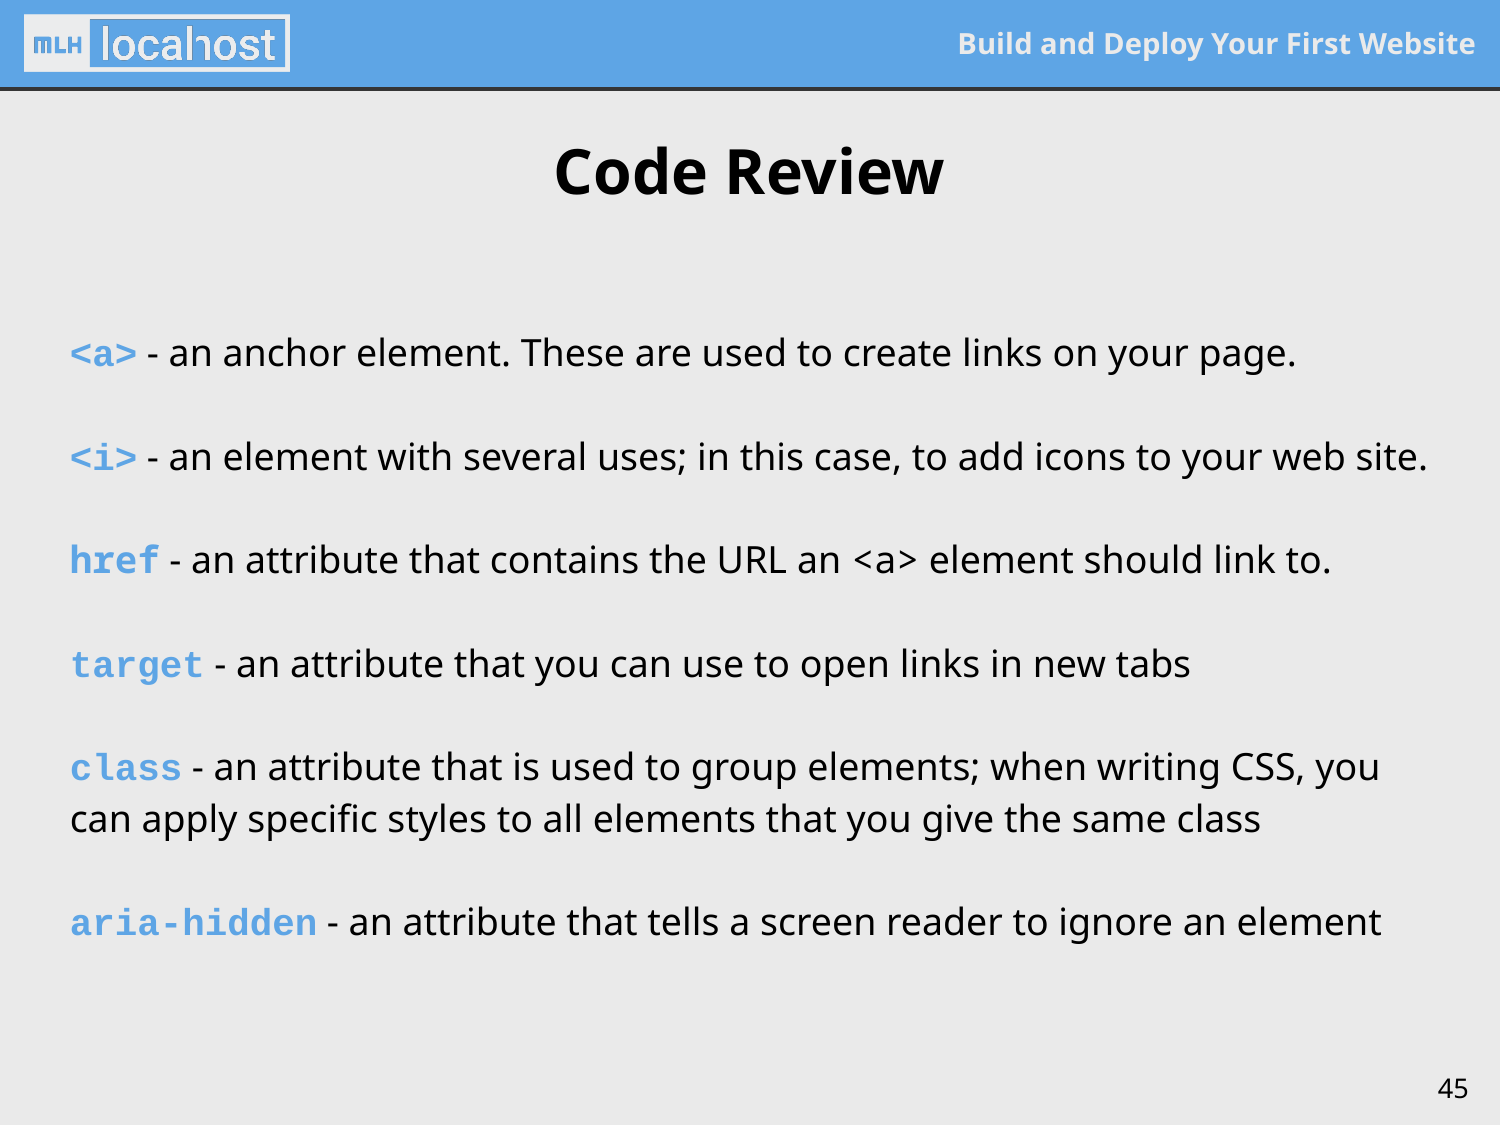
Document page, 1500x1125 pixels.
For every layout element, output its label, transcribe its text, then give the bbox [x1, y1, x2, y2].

picture [24, 14, 290, 72]
title Code Review [147, 106, 1352, 233]
list <a> - an anchor element. These are used to create links on your page. <i> - an element with several uses; in this case, to add icons to your web site. href - an attribute that contains the URL an <a> element should link to. target - an attribute that you can use to open links in new tabs class - an attribute that is used to group elements; when writing CSS, you can apply specific styles to all elements that you give the same class aria-hidden - an attribute that tells a screen reader to ignore an element [54, 307, 1446, 1013]
slide_number 45 [1406, 1054, 1500, 1125]
